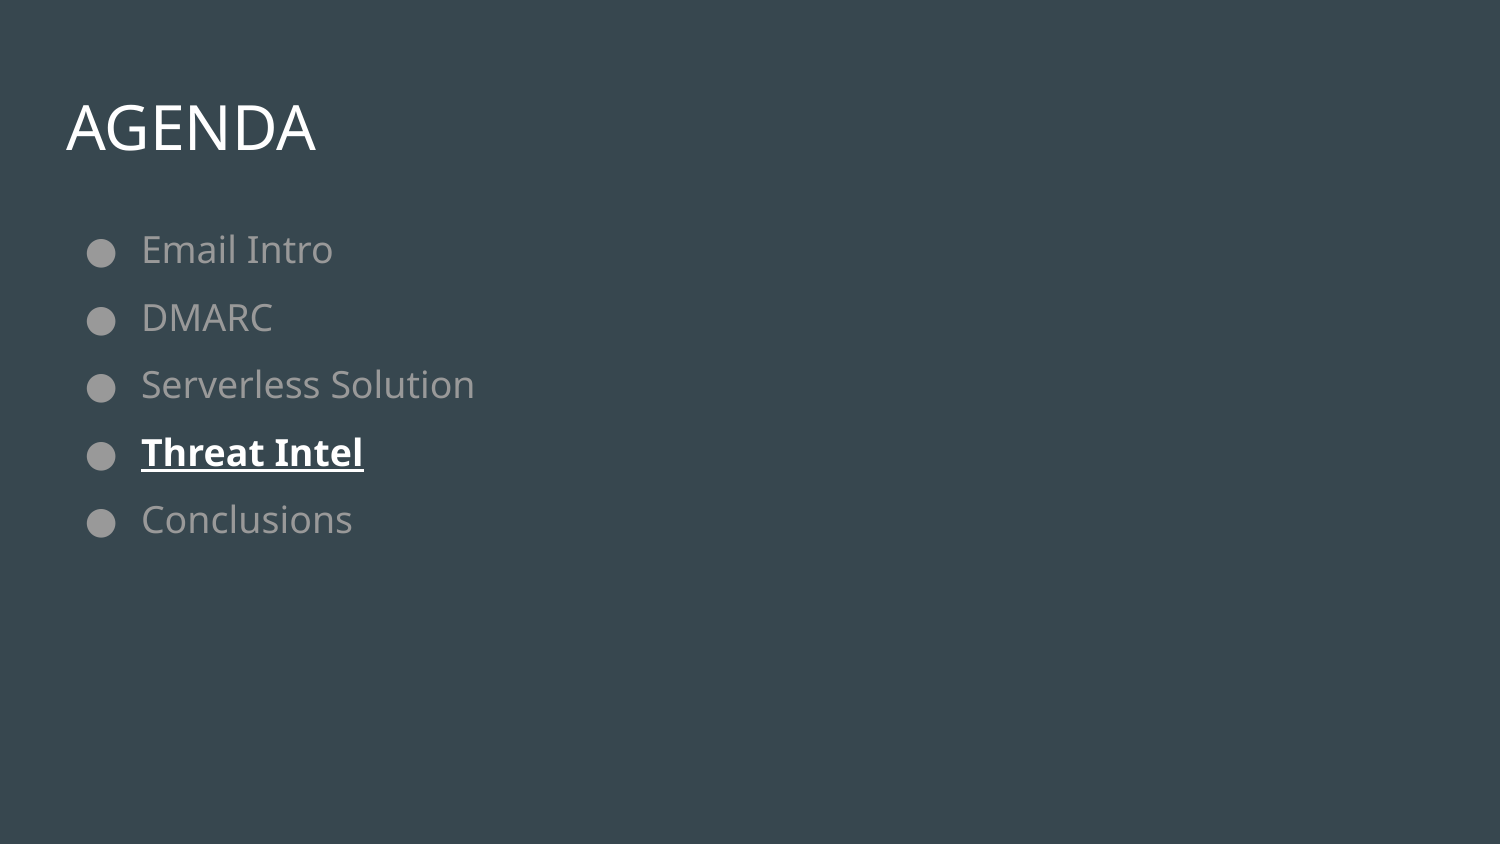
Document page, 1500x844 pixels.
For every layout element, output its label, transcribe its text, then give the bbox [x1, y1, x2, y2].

title AGENDA [51, 72, 1449, 167]
list Email Intro DMARC Serverless Solution Threat Intel Conclusions [51, 189, 1449, 750]
